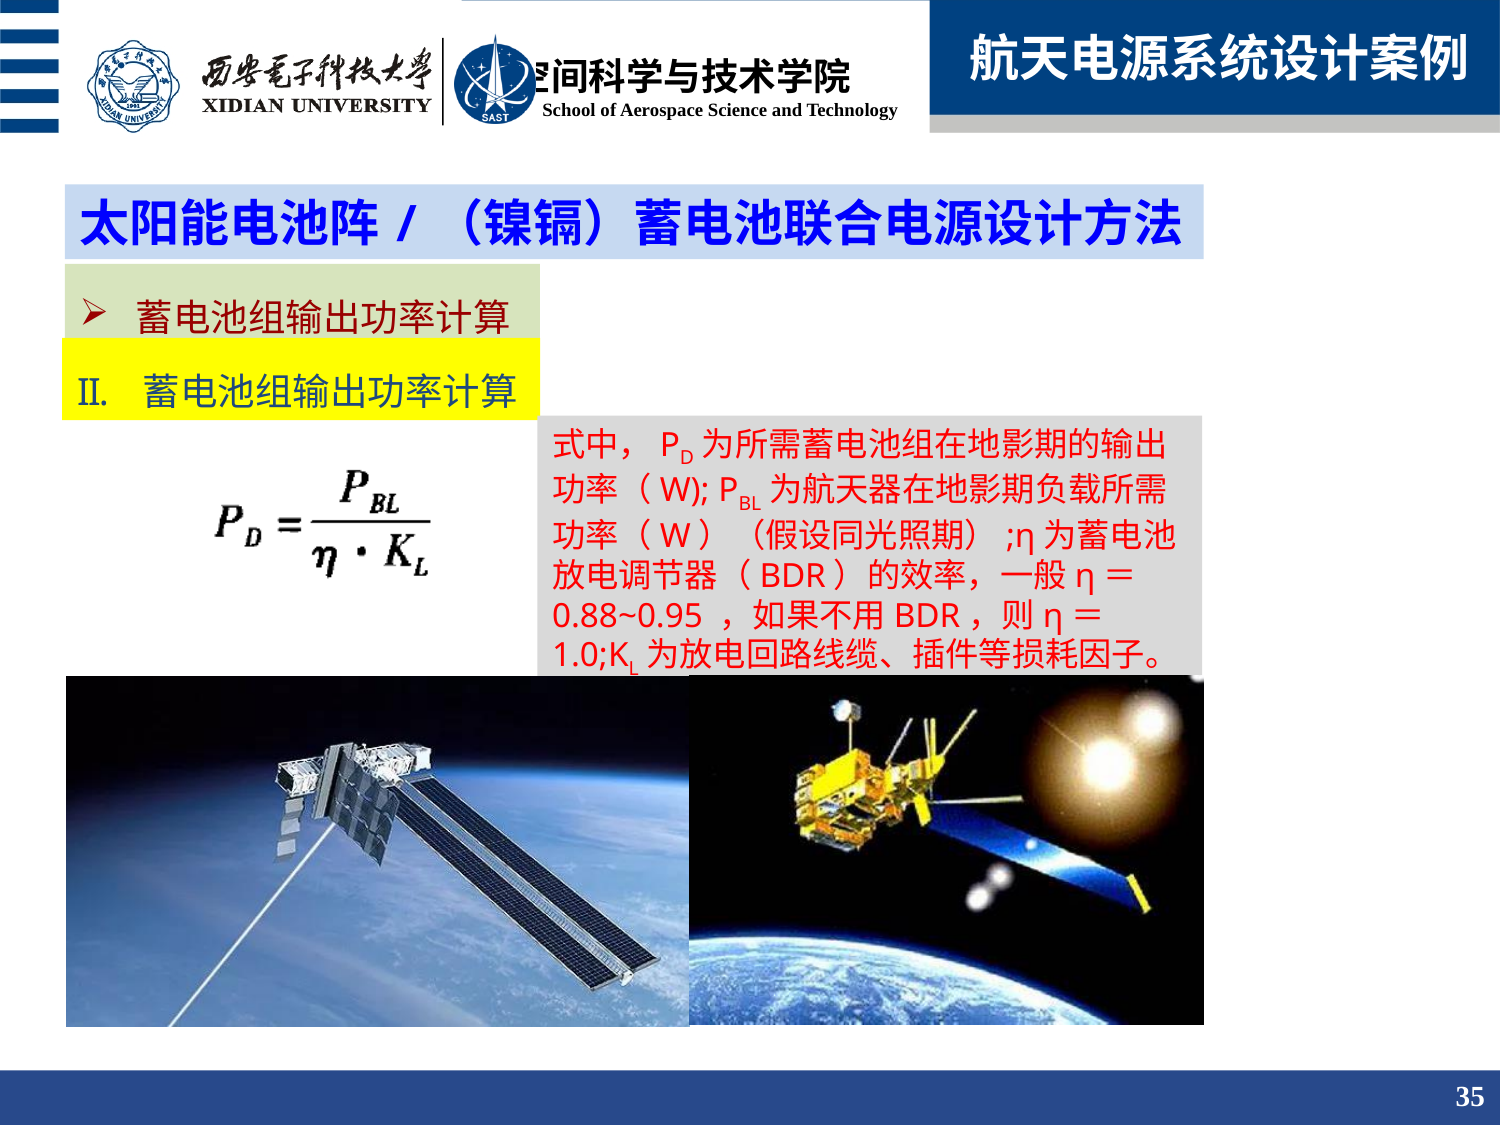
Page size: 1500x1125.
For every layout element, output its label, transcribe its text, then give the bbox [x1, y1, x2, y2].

text_box 太阳能电池阵/（镍镉）蓄电池联合电源设计方法 [64, 184, 1204, 260]
text_box 式中，PD为所需蓄电池组在地影期的输出功率（W); PBL为航天器在地影期负载所需功率（W）（假设同光照期）;η为蓄电池放电调节器（BDR）的效率，一般η＝0.88~0.95 ，如果不用BDR，则η＝1.0;KL为放电回路线缆、插件等损耗因子。 [537, 415, 1203, 674]
text_box 航天电源系统设计案例 [954, 19, 1485, 94]
text_box 蓄电池组输出功率计算 [62, 337, 541, 421]
picture [0, 0, 1500, 1070]
text_box 蓄电池组输出功率计算 [64, 263, 540, 337]
